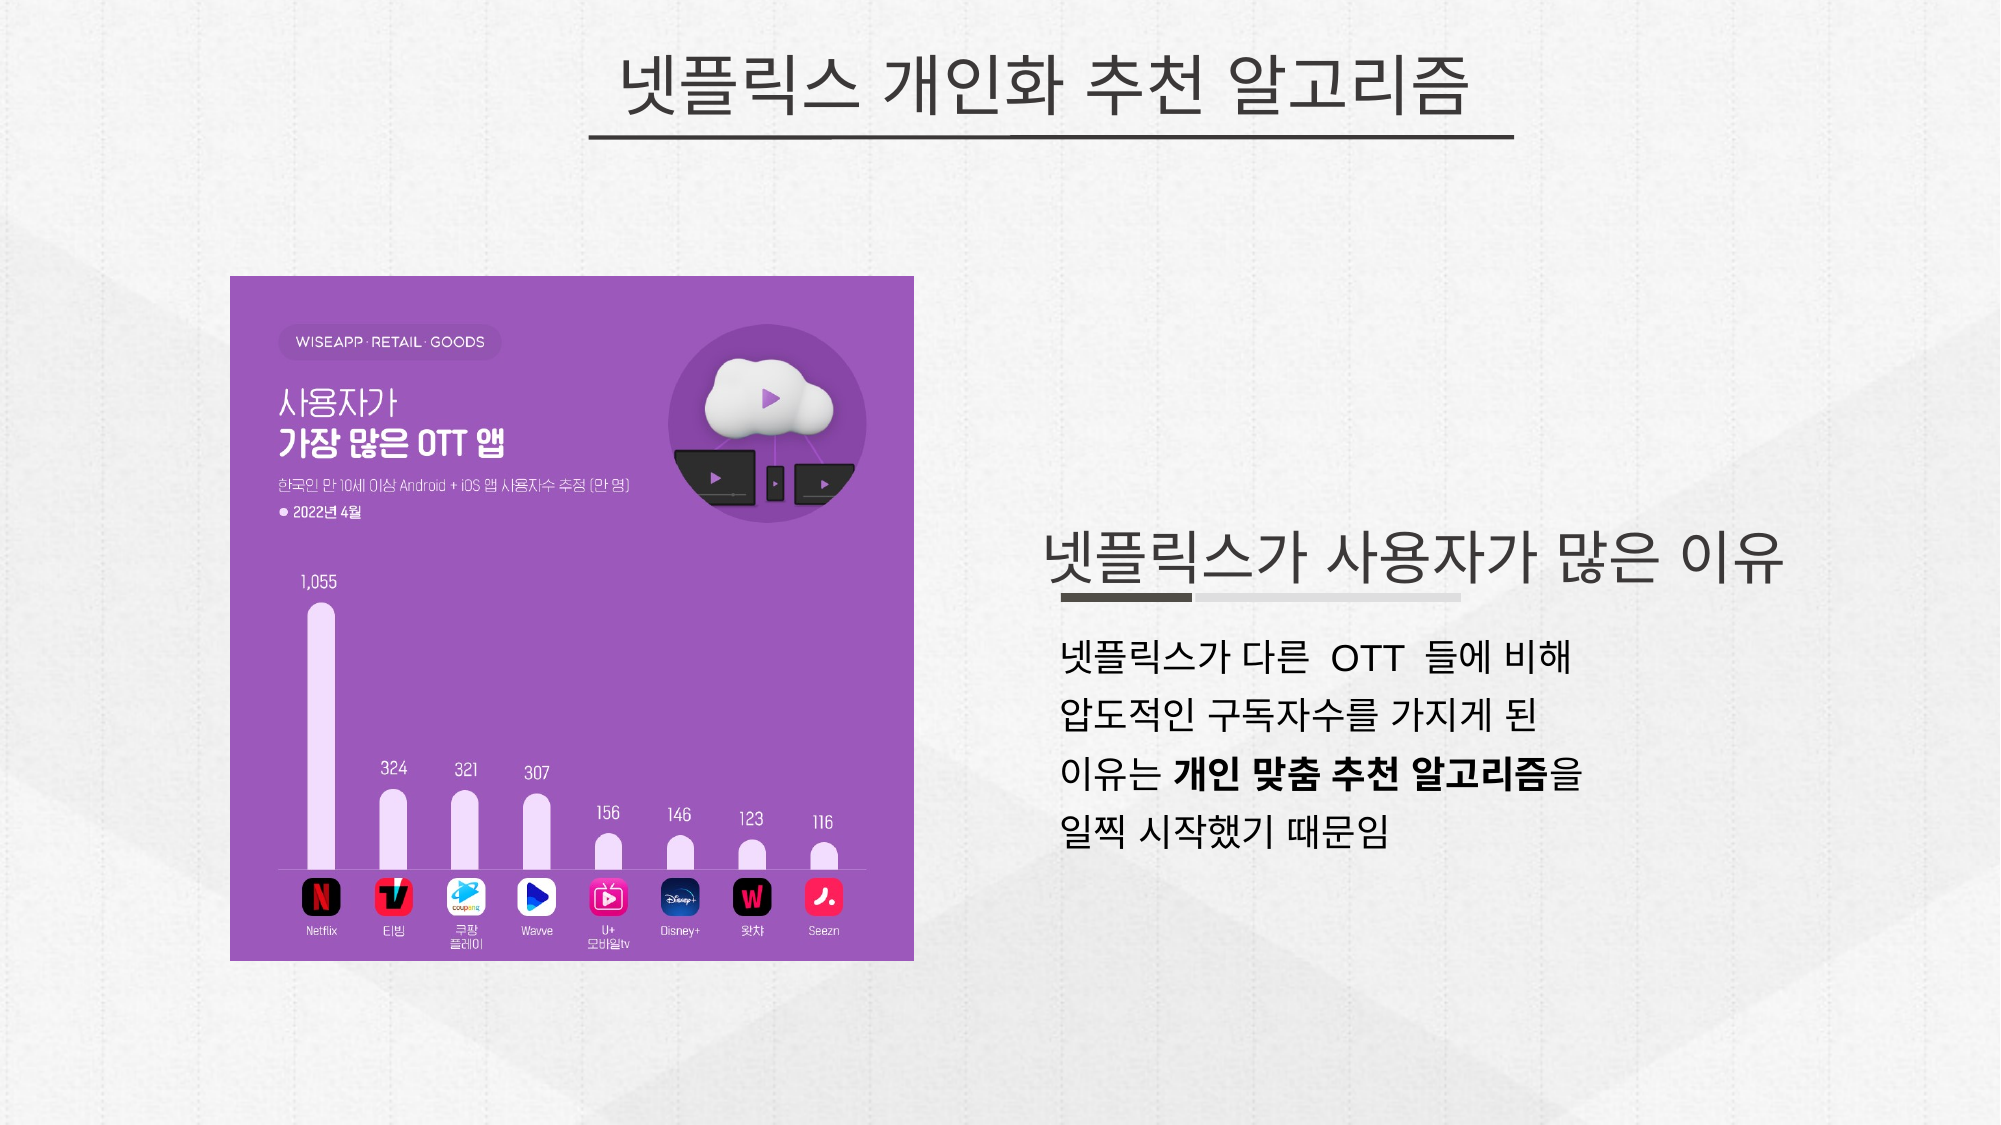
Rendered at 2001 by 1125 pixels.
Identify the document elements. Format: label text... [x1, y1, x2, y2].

text_box 넷플릭스가 사용자가 많은 이유 [969, 513, 1857, 600]
text_box [1060, 593, 1192, 602]
text_box [1195, 593, 1461, 602]
text_box 넷플릭스가 다른 OTT 들에 비해 압도적인 구독자수를 가지게 된 이유는 개인 맞춤 추천 알고리즘을 일찍 시작했기 때문임 [1044, 612, 1665, 759]
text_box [551, 35, 1540, 138]
picture [0, 0, 2000, 1125]
